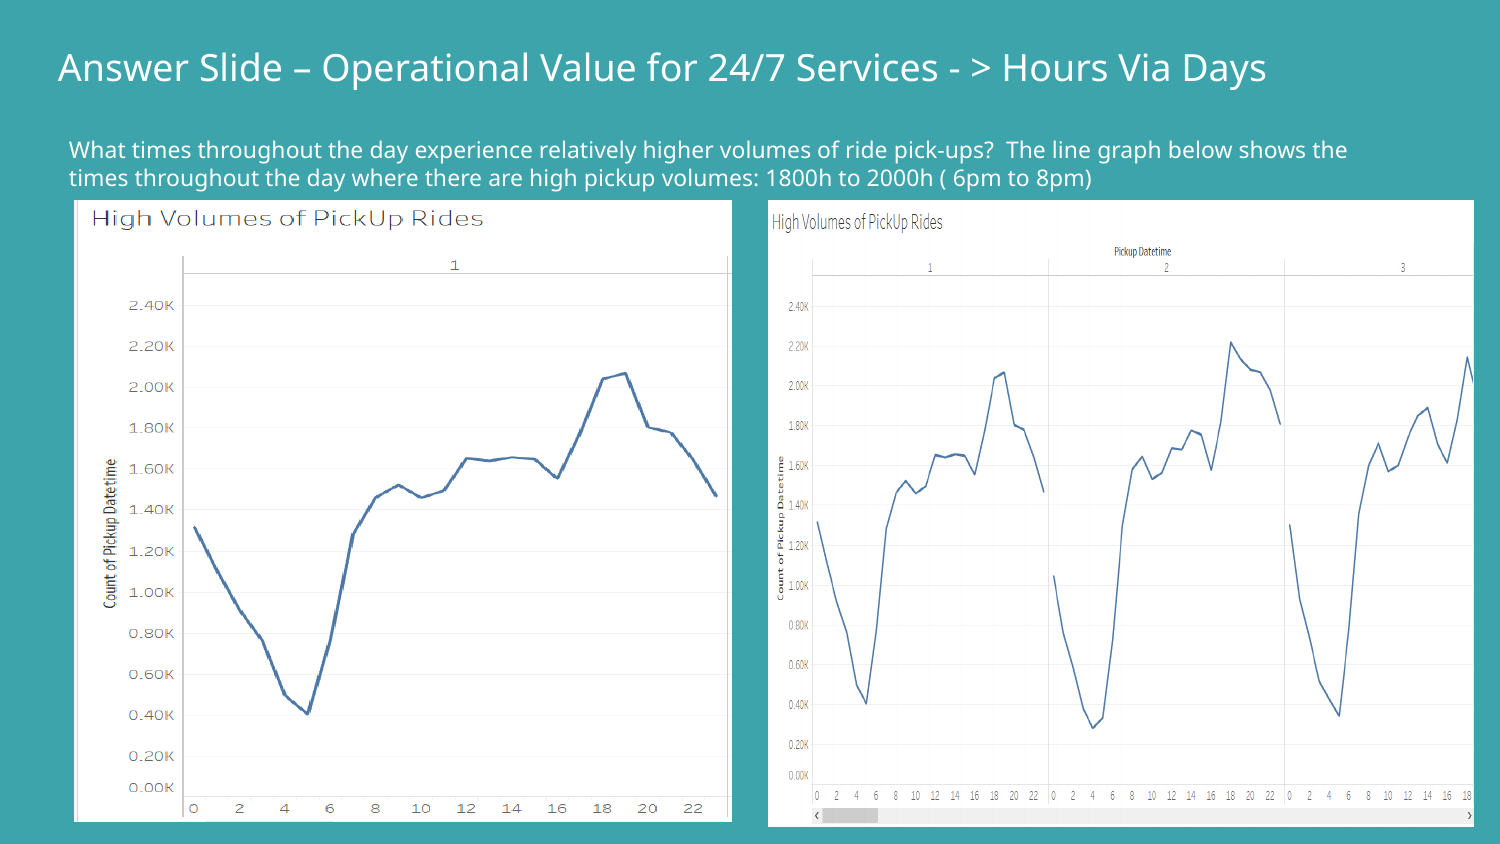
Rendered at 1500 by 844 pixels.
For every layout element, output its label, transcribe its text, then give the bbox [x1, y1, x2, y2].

title What times throughout the day experience relatively higher volumes of ride pick-ups? The line graph below shows the times throughout the day where there are high pickup volumes: 1800h to 2000h ( 6pm to 8pm) [53, 120, 1409, 844]
picture [74, 200, 732, 822]
title Answer Slide – Operational Value for 24/7 Services - > Hours Via Days [42, 29, 1441, 104]
picture [768, 200, 1474, 827]
